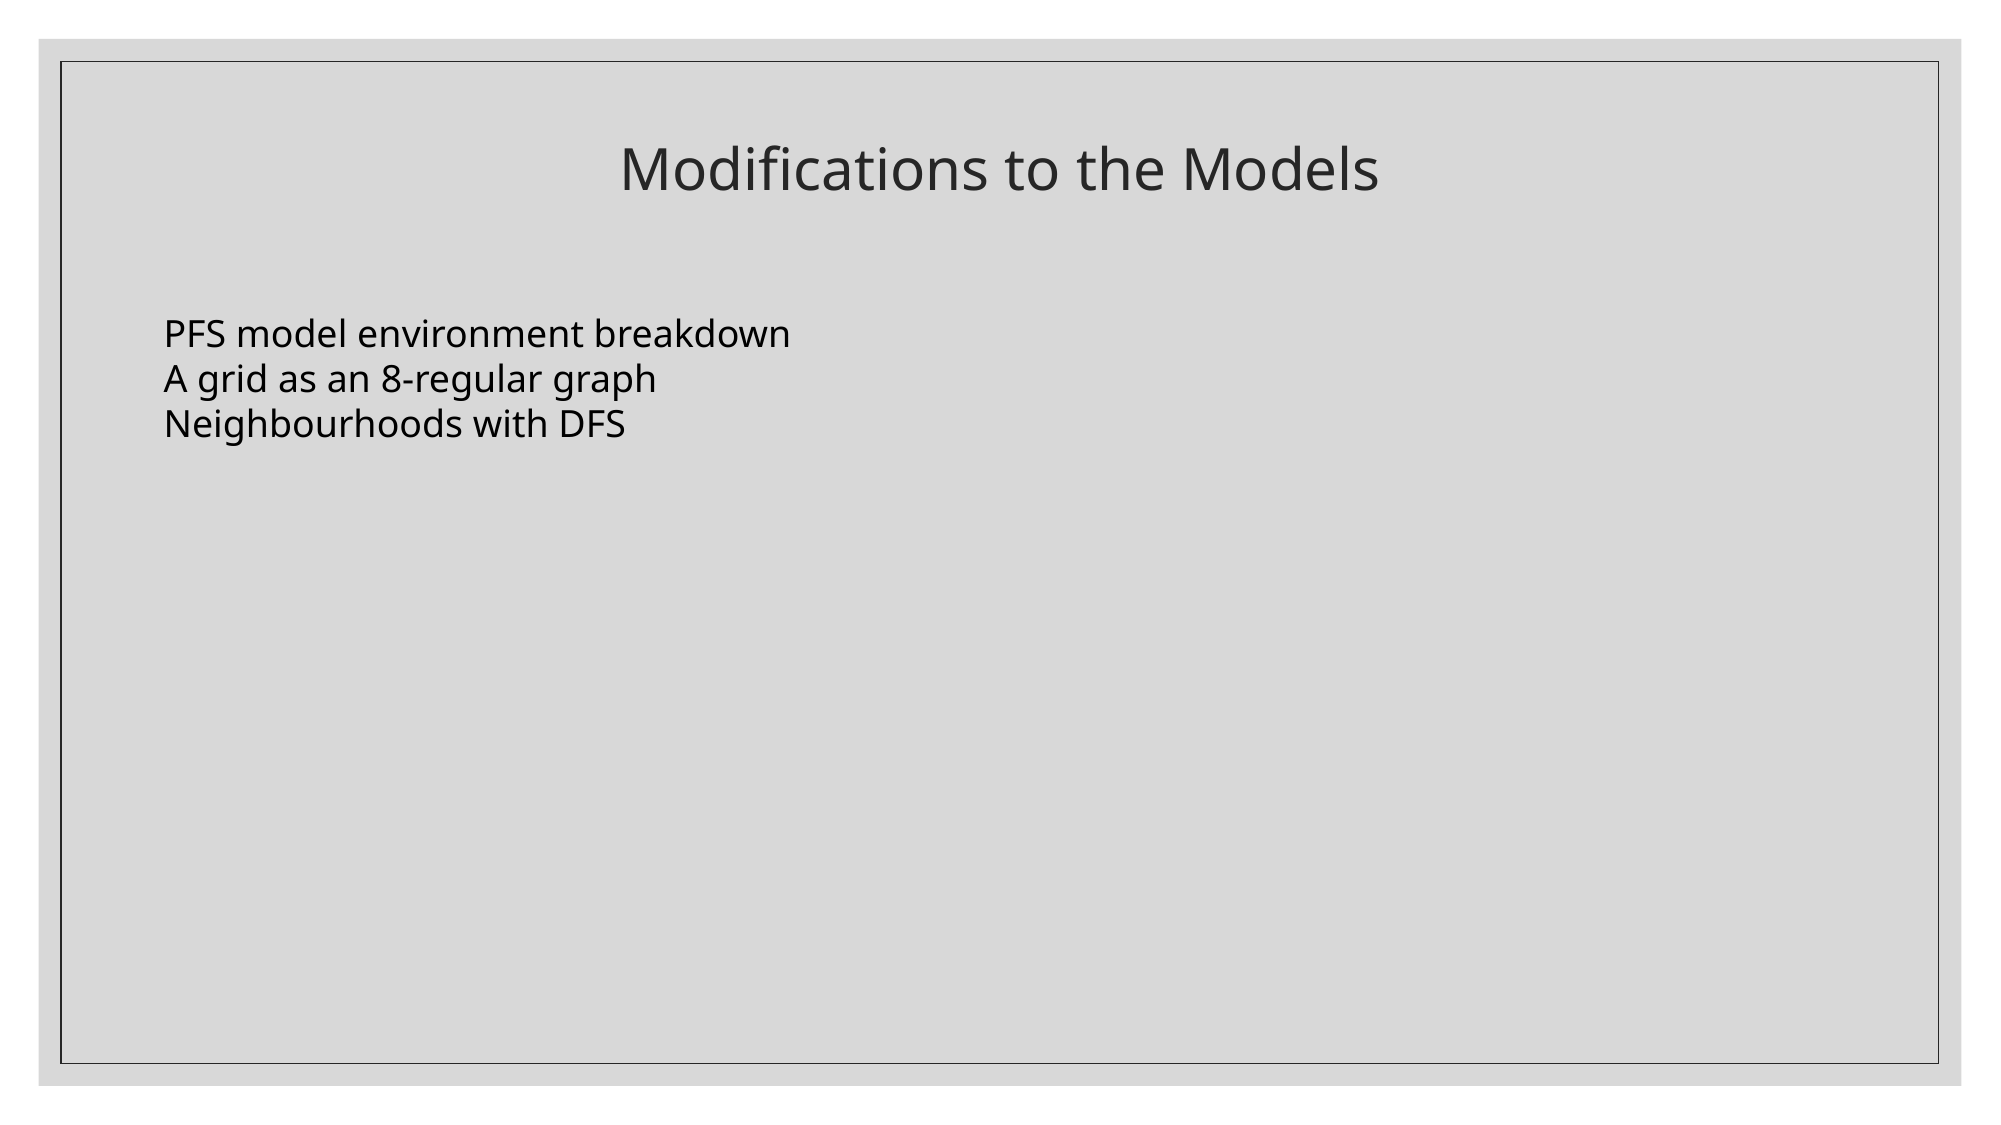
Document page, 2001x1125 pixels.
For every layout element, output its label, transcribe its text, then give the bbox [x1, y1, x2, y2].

text_box PFS model environment breakdown A grid as an 8-regular graph Neighbourhoods with DFS [148, 302, 882, 498]
title Modifications to the Models [174, 58, 1825, 284]
